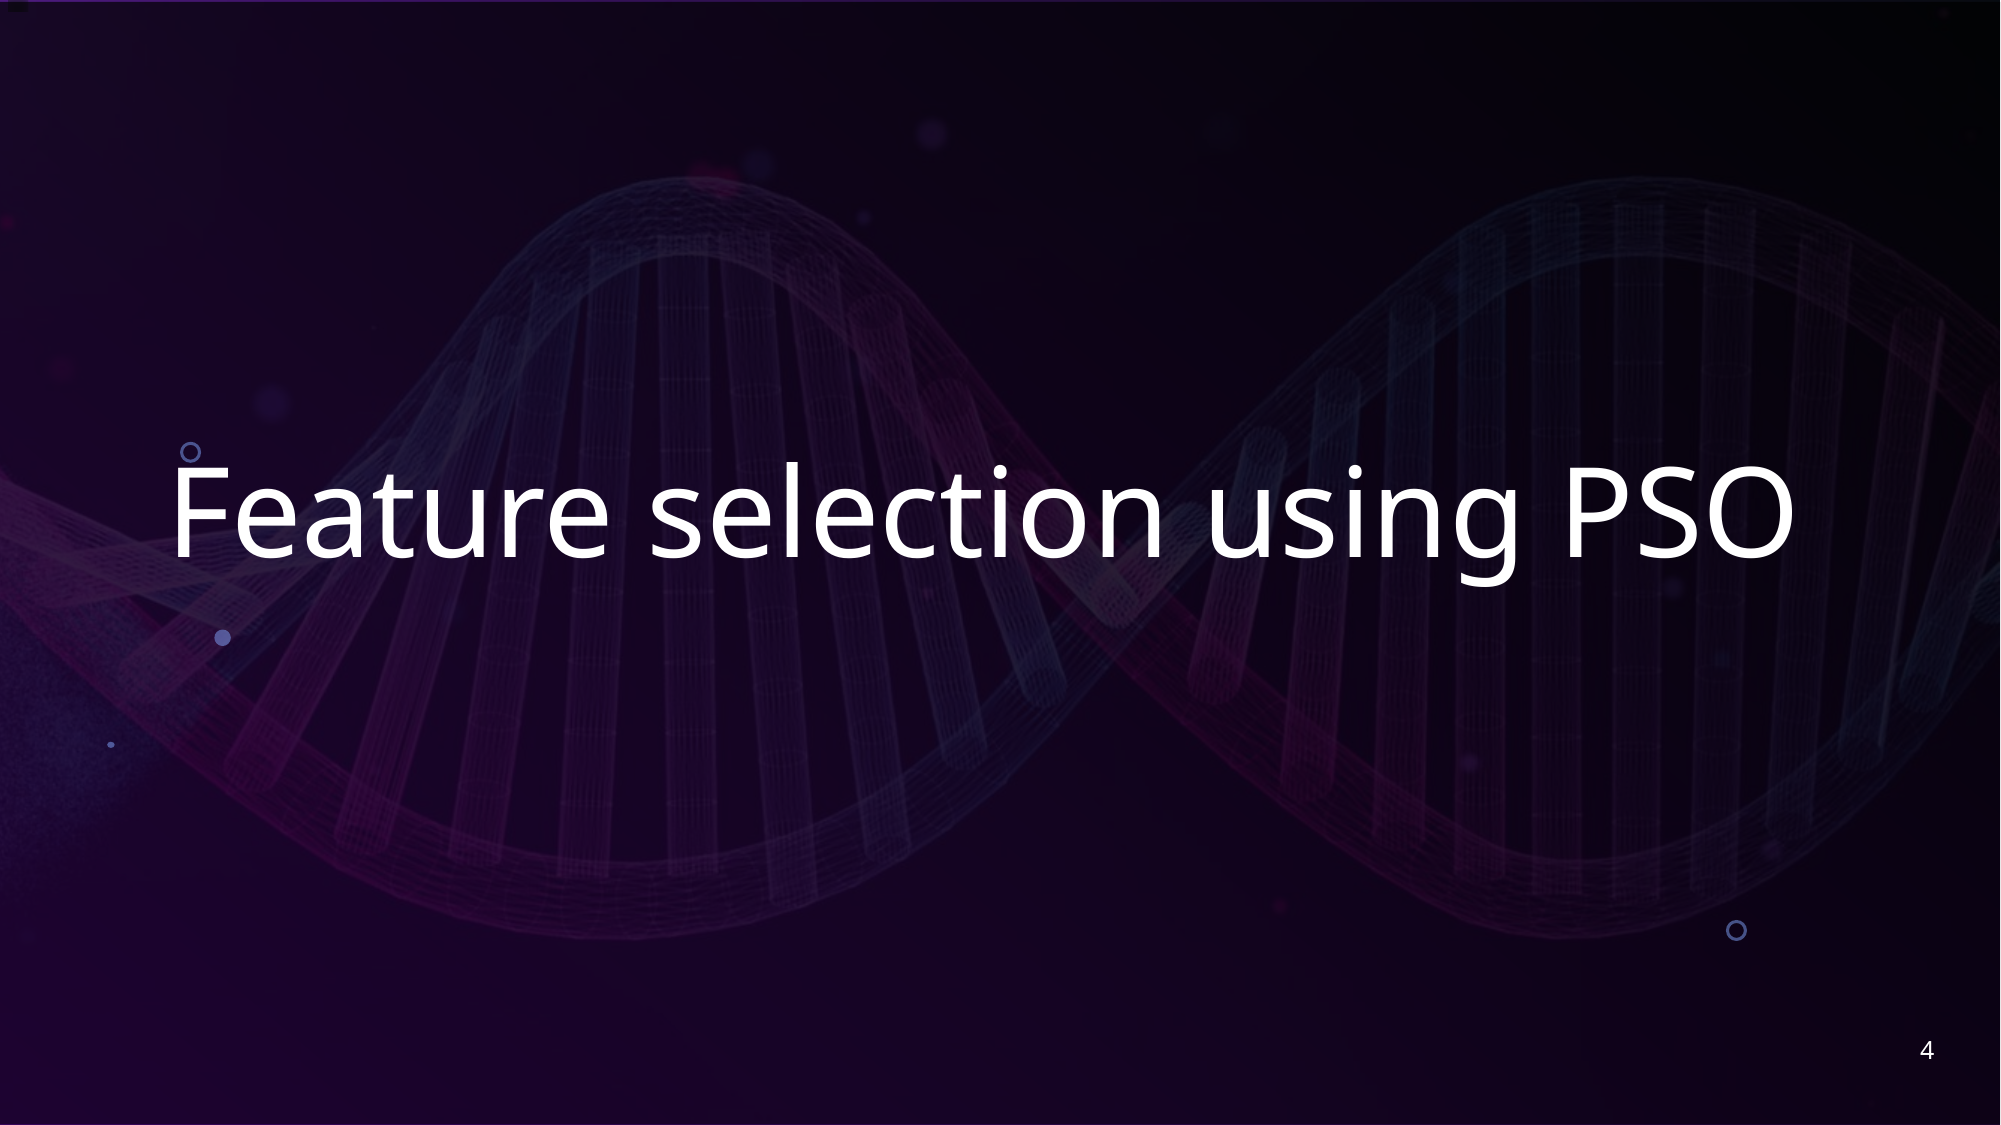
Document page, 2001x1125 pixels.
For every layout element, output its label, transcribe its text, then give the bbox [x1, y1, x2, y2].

title Feature selection using PSO [121, 408, 1847, 626]
slide_number 4 [1499, 1021, 1950, 1082]
